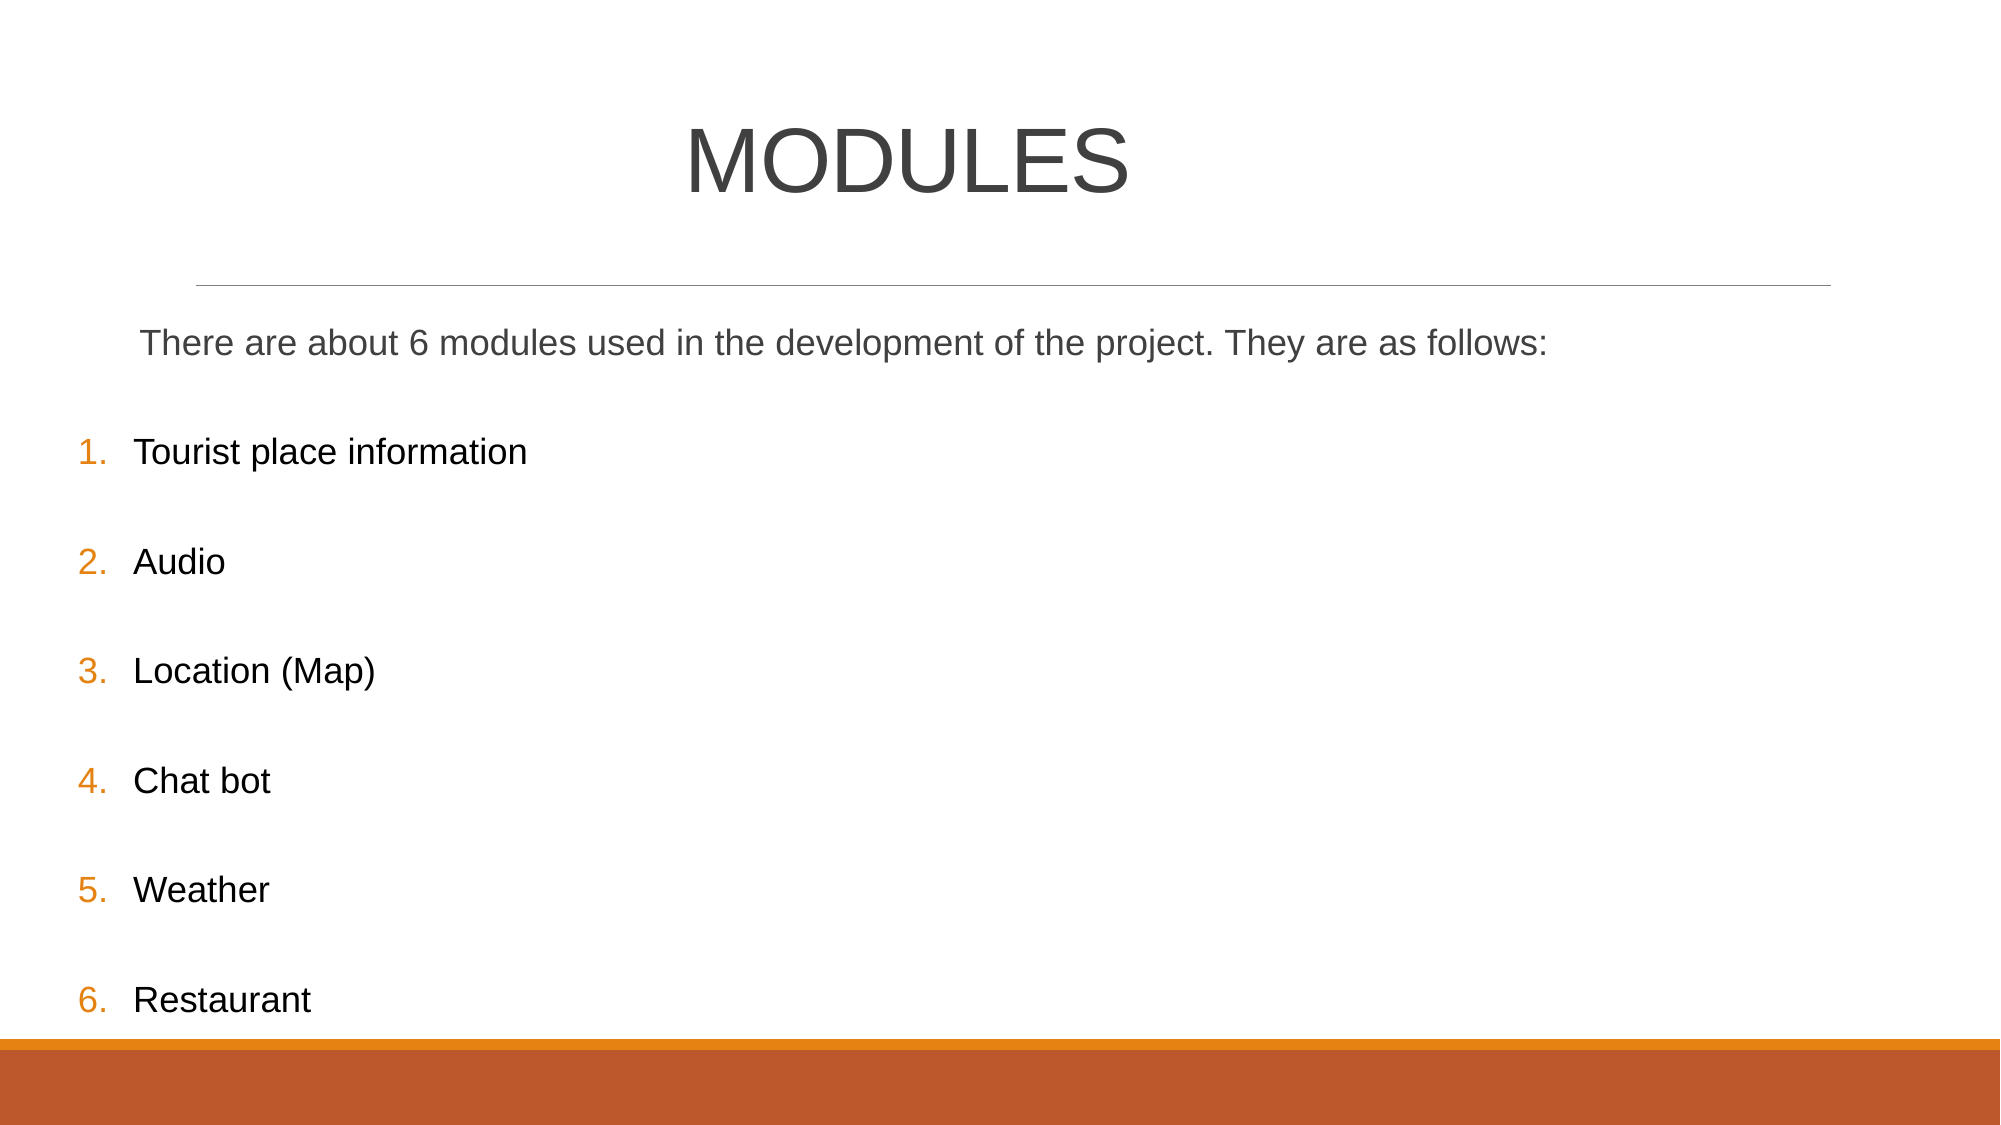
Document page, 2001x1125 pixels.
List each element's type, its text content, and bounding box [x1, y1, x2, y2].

title MODULES [180, 47, 1830, 220]
list There are about 6 modules used in the development of the project. They are as follows: Tourist place information Audio Location (Map) Chat bot Weather Restaurant [77, 267, 1736, 1034]
